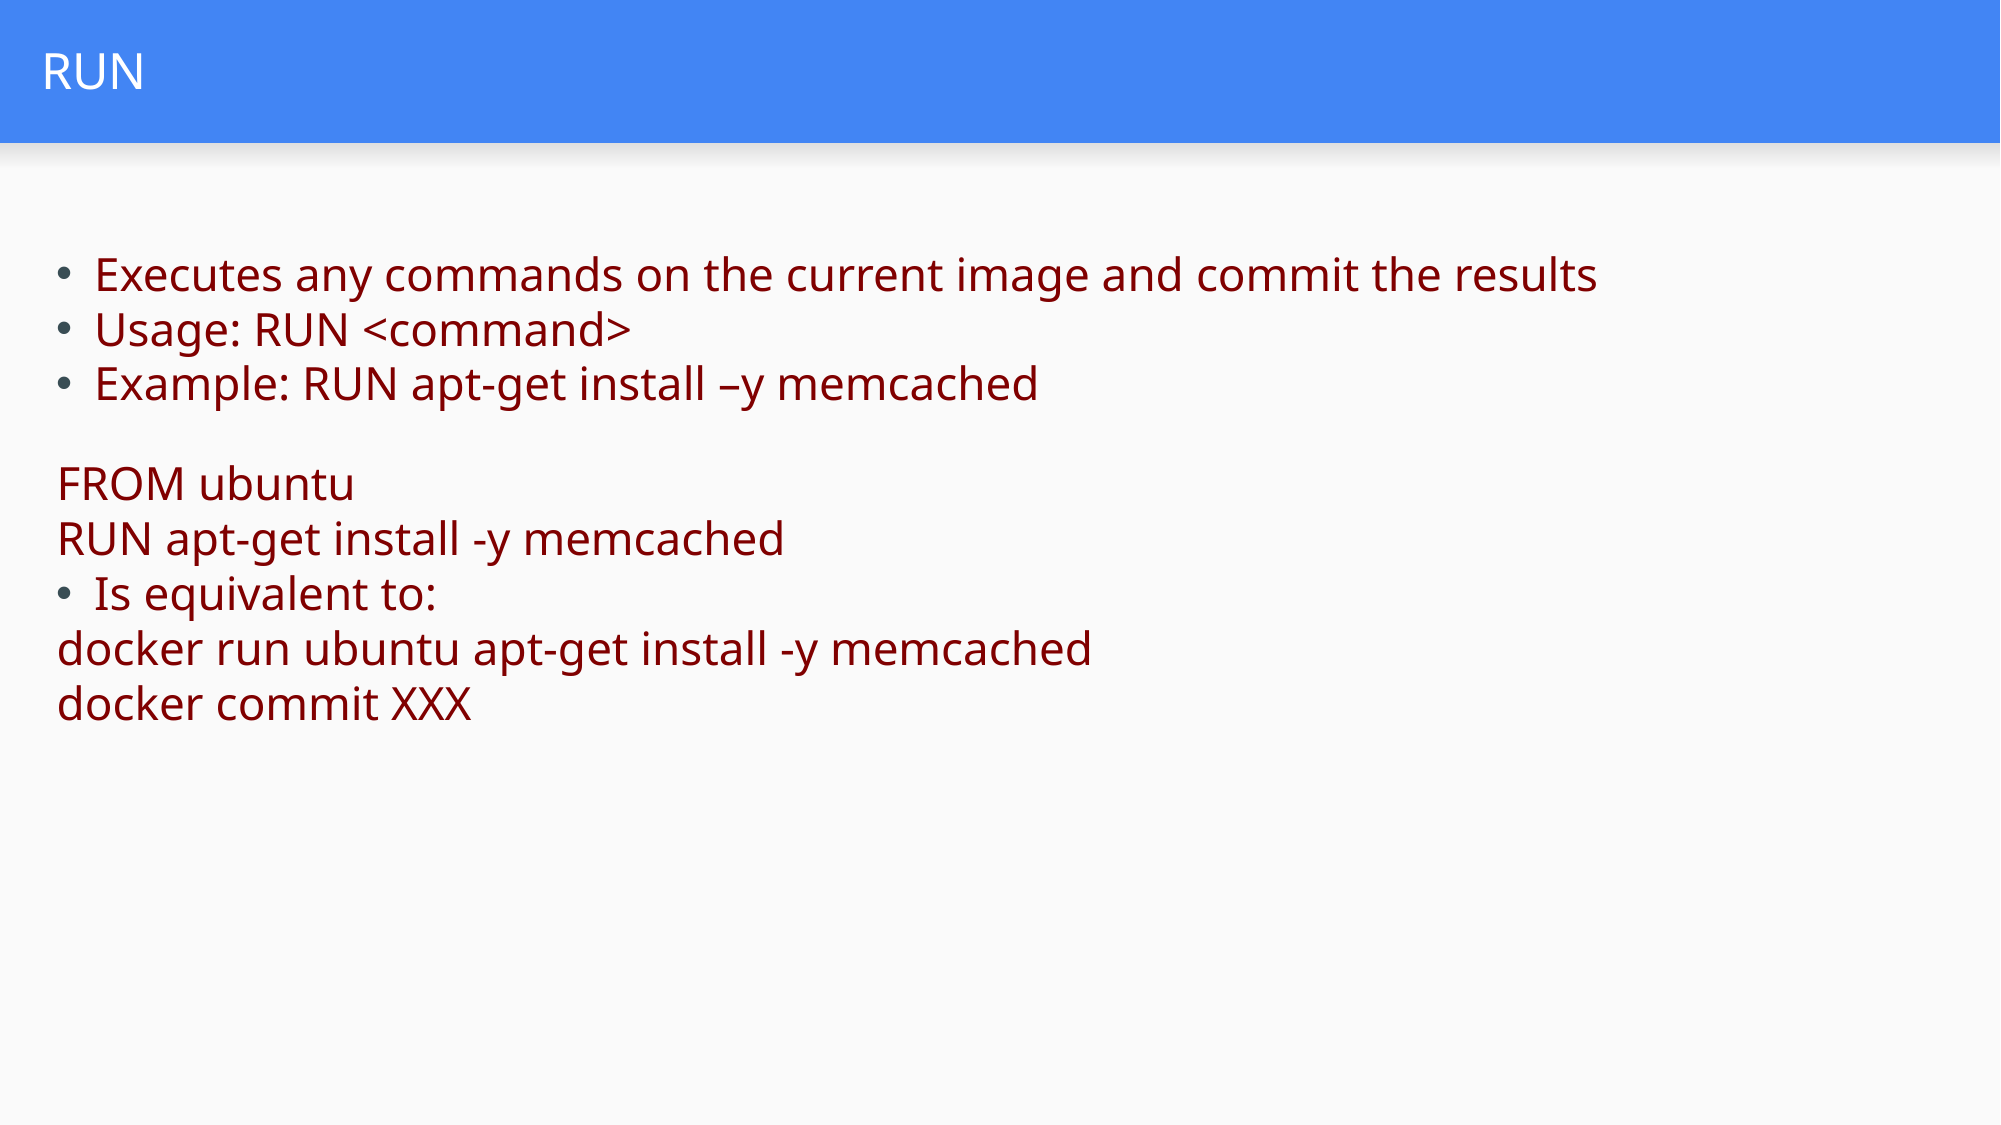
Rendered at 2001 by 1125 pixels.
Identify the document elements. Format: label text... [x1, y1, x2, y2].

text_box Executes any commands on the current image and commit the results Usage: RUN <command> Example: RUN apt-get install –y memcached FROM ubuntu RUN apt-get install -y memcached Is equivalent to: docker run ubuntu apt-get install -y memcached docker commit XXX [41, 237, 2000, 1043]
title RUN [21, 3, 1953, 136]
